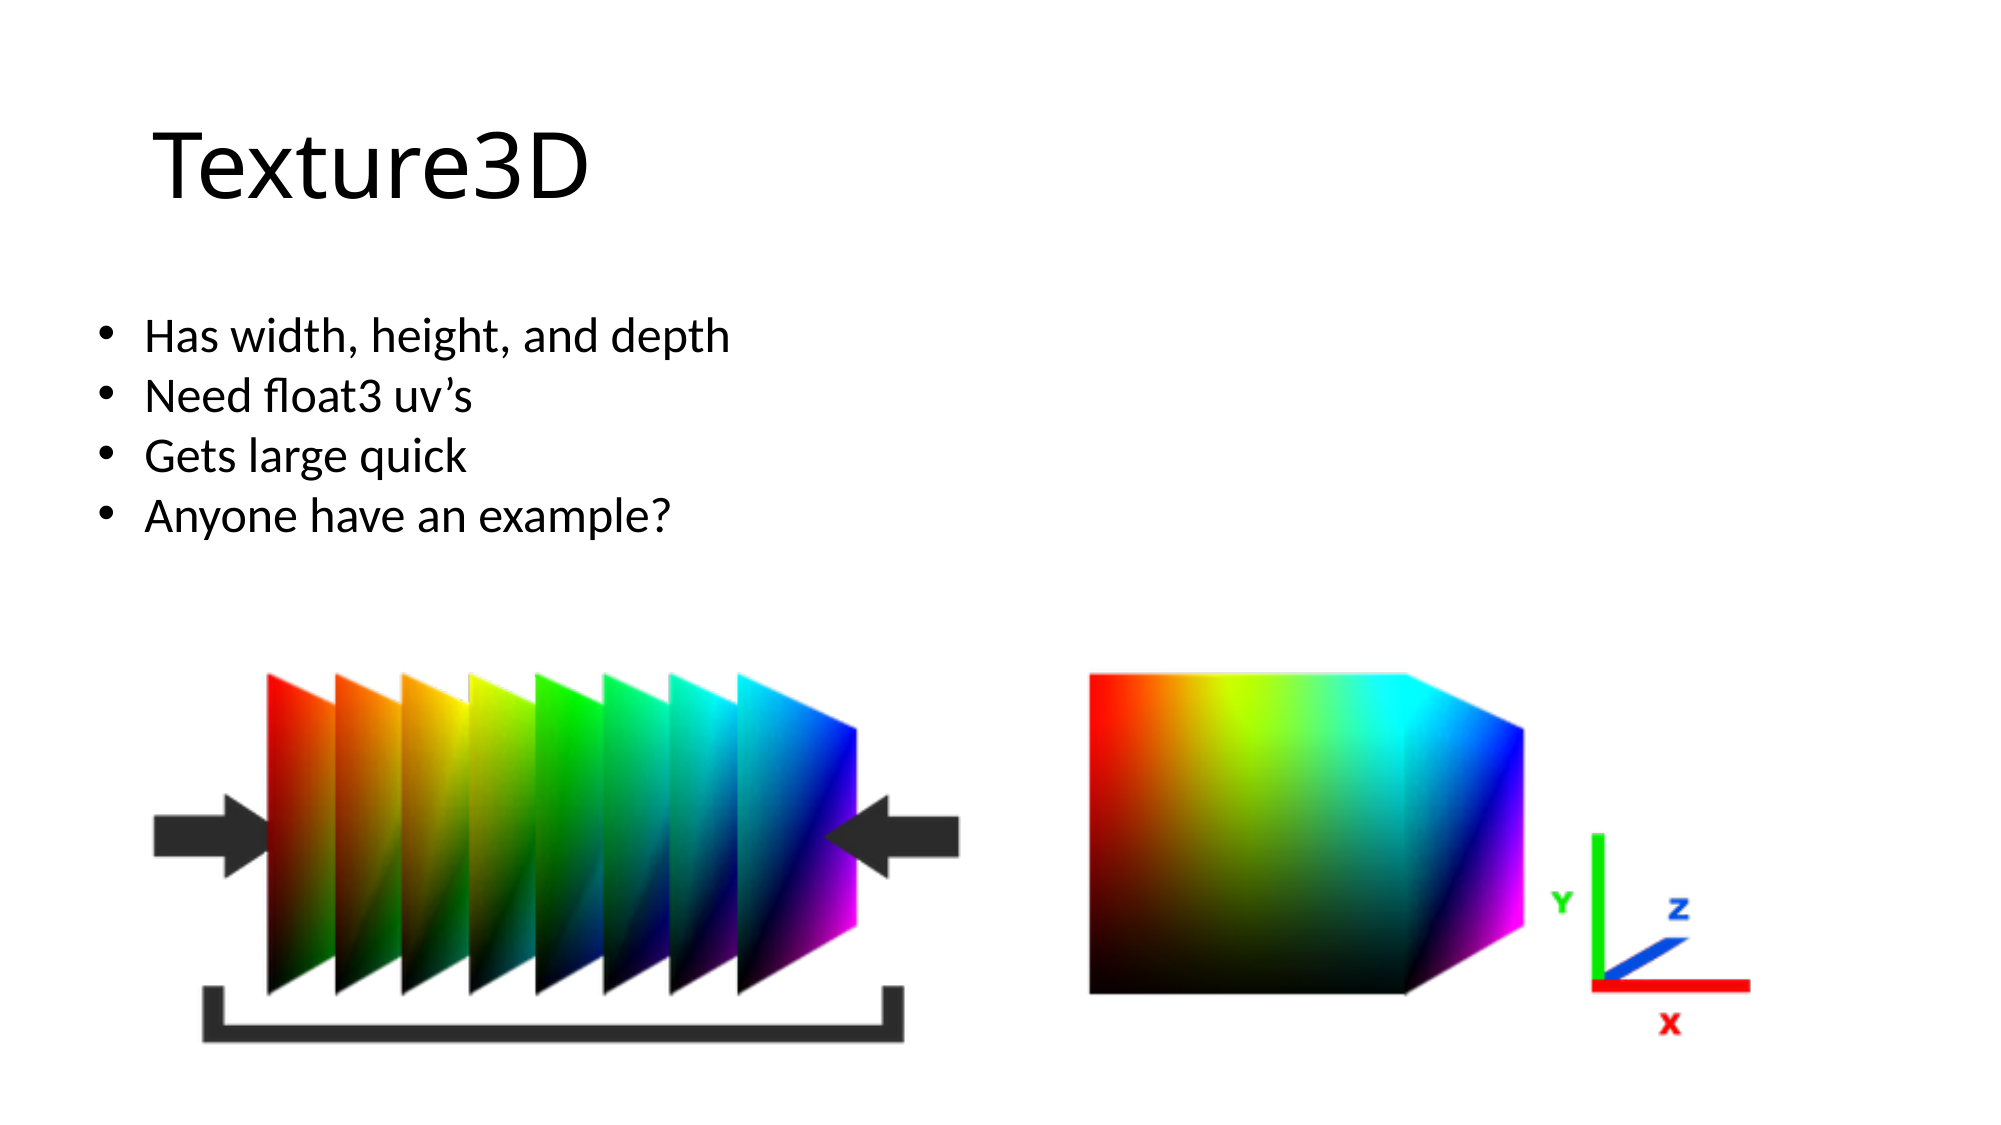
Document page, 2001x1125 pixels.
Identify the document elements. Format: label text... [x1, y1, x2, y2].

title Texture3D [137, 59, 1863, 278]
picture [14, 594, 1953, 1101]
text_box Has width, height, and depth Need float3 uv’s Gets large quick Anyone have an example? [82, 294, 747, 550]
